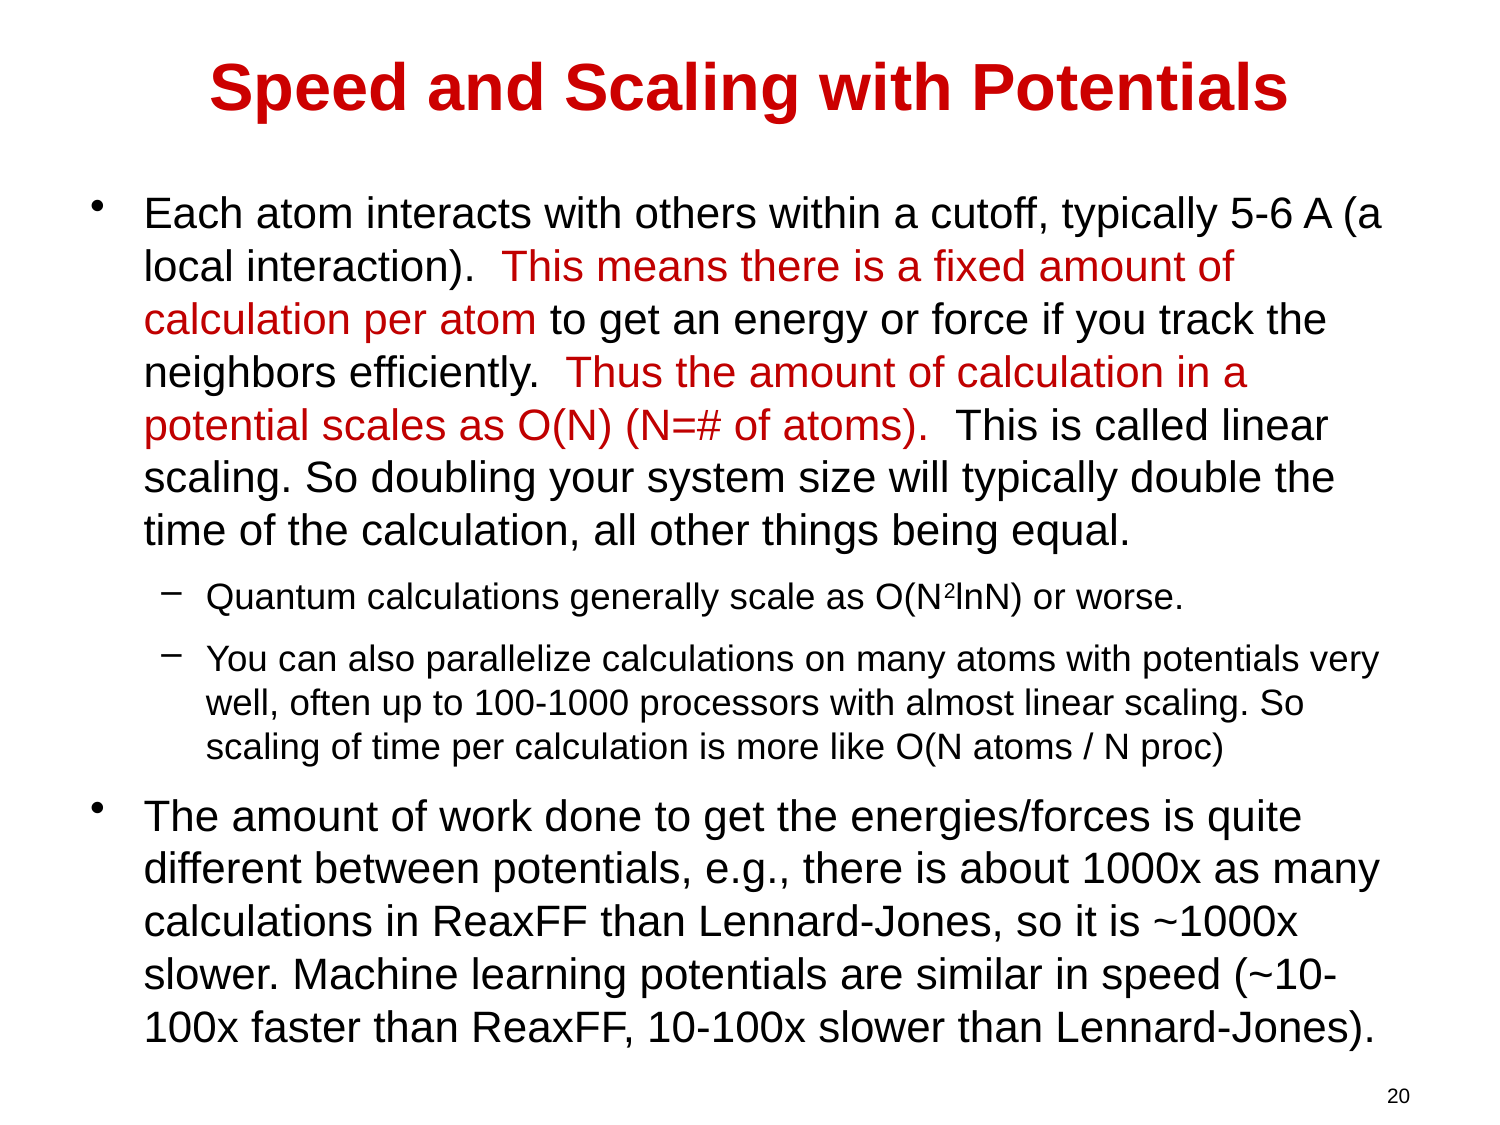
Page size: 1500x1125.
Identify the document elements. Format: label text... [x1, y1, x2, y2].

slide_number 20 [1074, 1049, 1426, 1103]
list Each atom interacts with others within a cutoff, typically 5-6 A (a local interaction). This means there is a fixed amount of calculation per atom to get an energy or force if you track the neighbors efficiently. Thus the amount of calculation in a potential scales as O(N) (N=# of atoms). This is called linear scaling. So doubling your system size will typically double the time of the calculation, all other things being equal. Quantum calculations generally scale as O(N2lnN) or worse. You can also parallelize calculations on many atoms with potentials very well, often up to 100-1000 processors with almost linear scaling. So scaling of time per calculation is more like O(N atoms / N proc) The amount of work done to get the energies/forces is quite different between potentials, e.g., there is about 1000x as many calculations in ReaxFF than Lennard-Jones, so it is ~1000x slower. Machine learning potentials are similar in speed (~10-100x faster than ReaxFF, 10-100x slower than Lennard-Jones). [75, 177, 1436, 1079]
title Speed and Scaling with Potentials [0, 0, 1500, 169]
